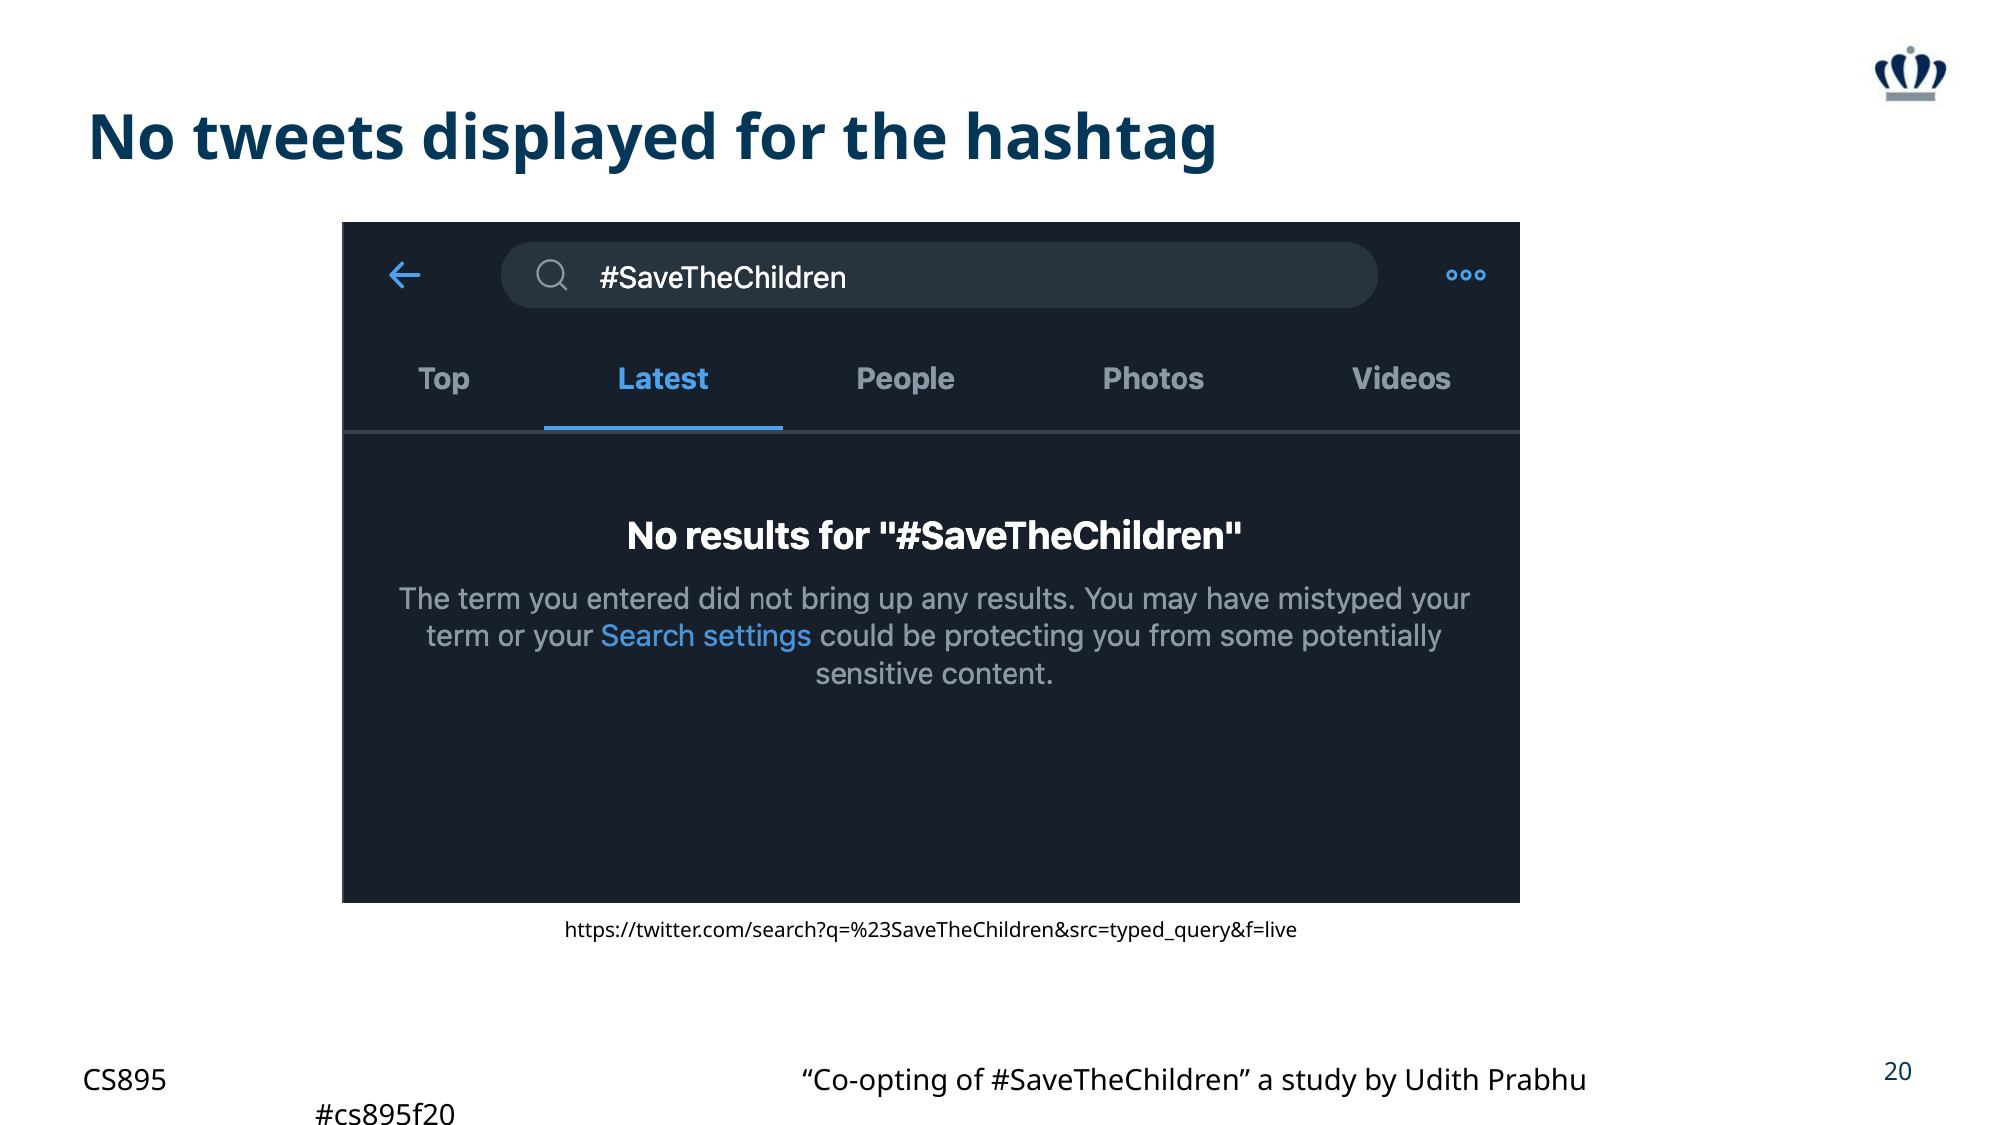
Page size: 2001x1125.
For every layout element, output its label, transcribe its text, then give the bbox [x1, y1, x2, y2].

picture [342, 222, 1520, 903]
title No tweets displayed for the hashtag [72, 59, 1928, 220]
slide_number ‹#› [1477, 1042, 1928, 1103]
picture [1861, 35, 1959, 113]
text_box https://twitter.com/search?q=%23SaveTheChildren&src=typed_query&f=live [342, 910, 1520, 948]
text_box CS895 “Co-opting of #SaveTheChildren” a study by Udith Prabhu #cs895f20 [0, 1046, 1863, 1099]
